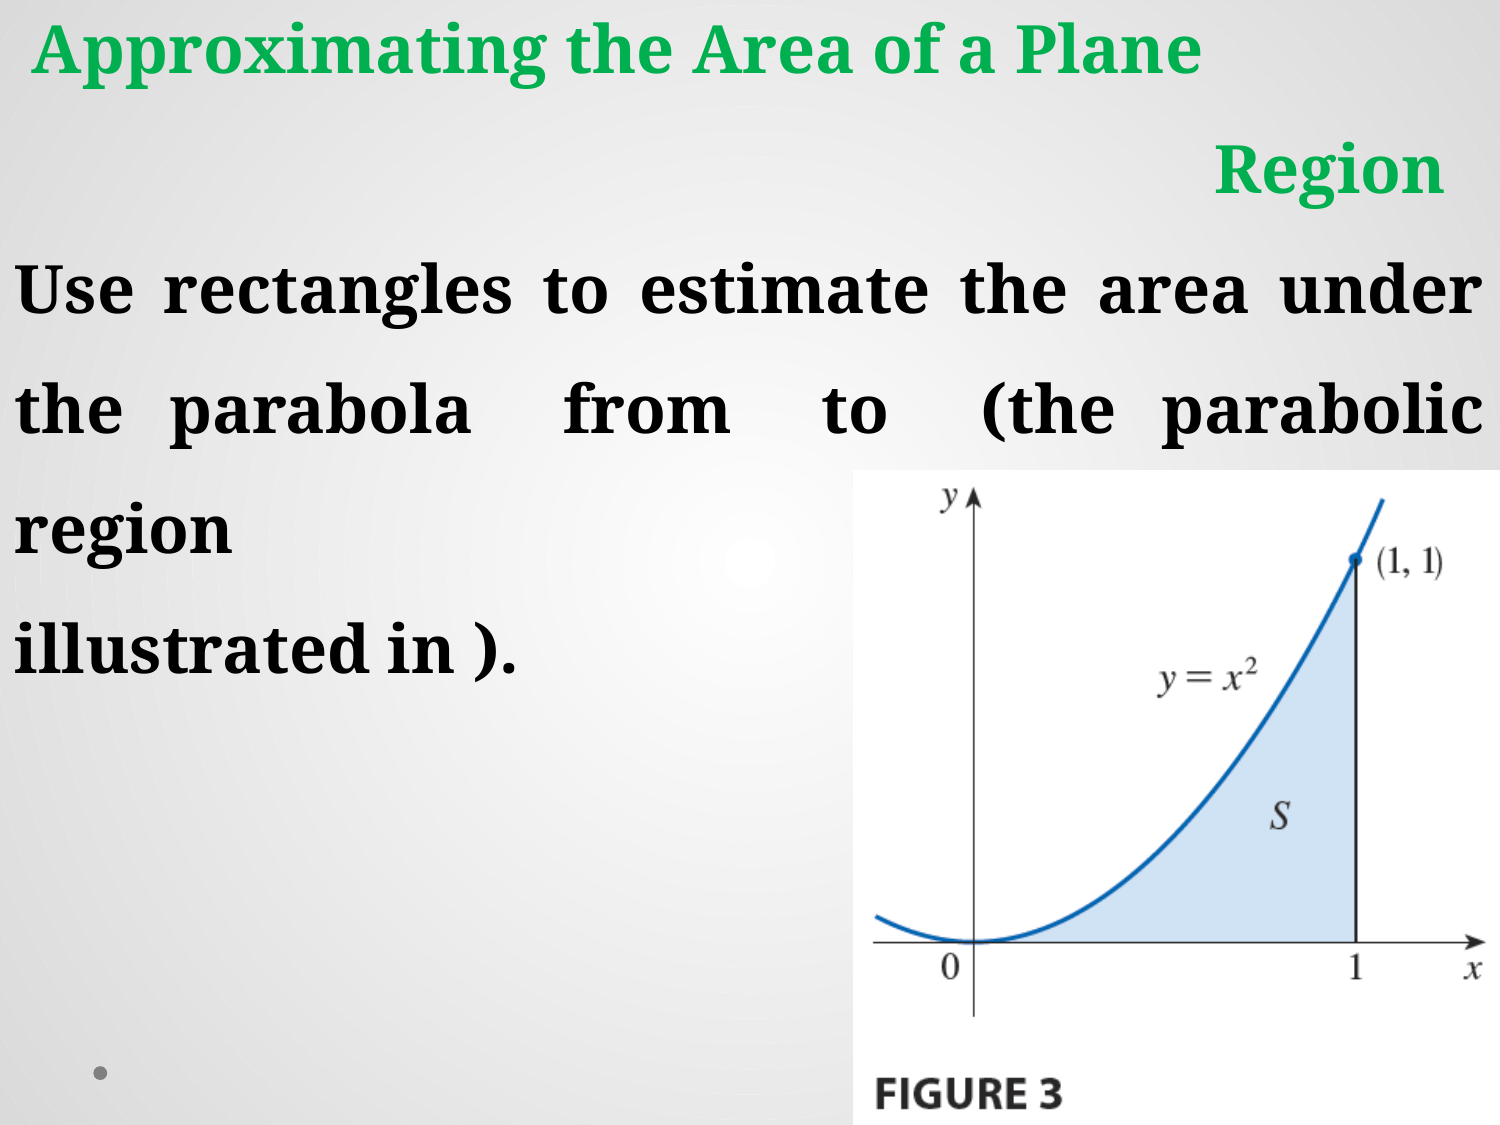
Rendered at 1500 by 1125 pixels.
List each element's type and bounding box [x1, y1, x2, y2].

picture [852, 469, 1500, 1125]
